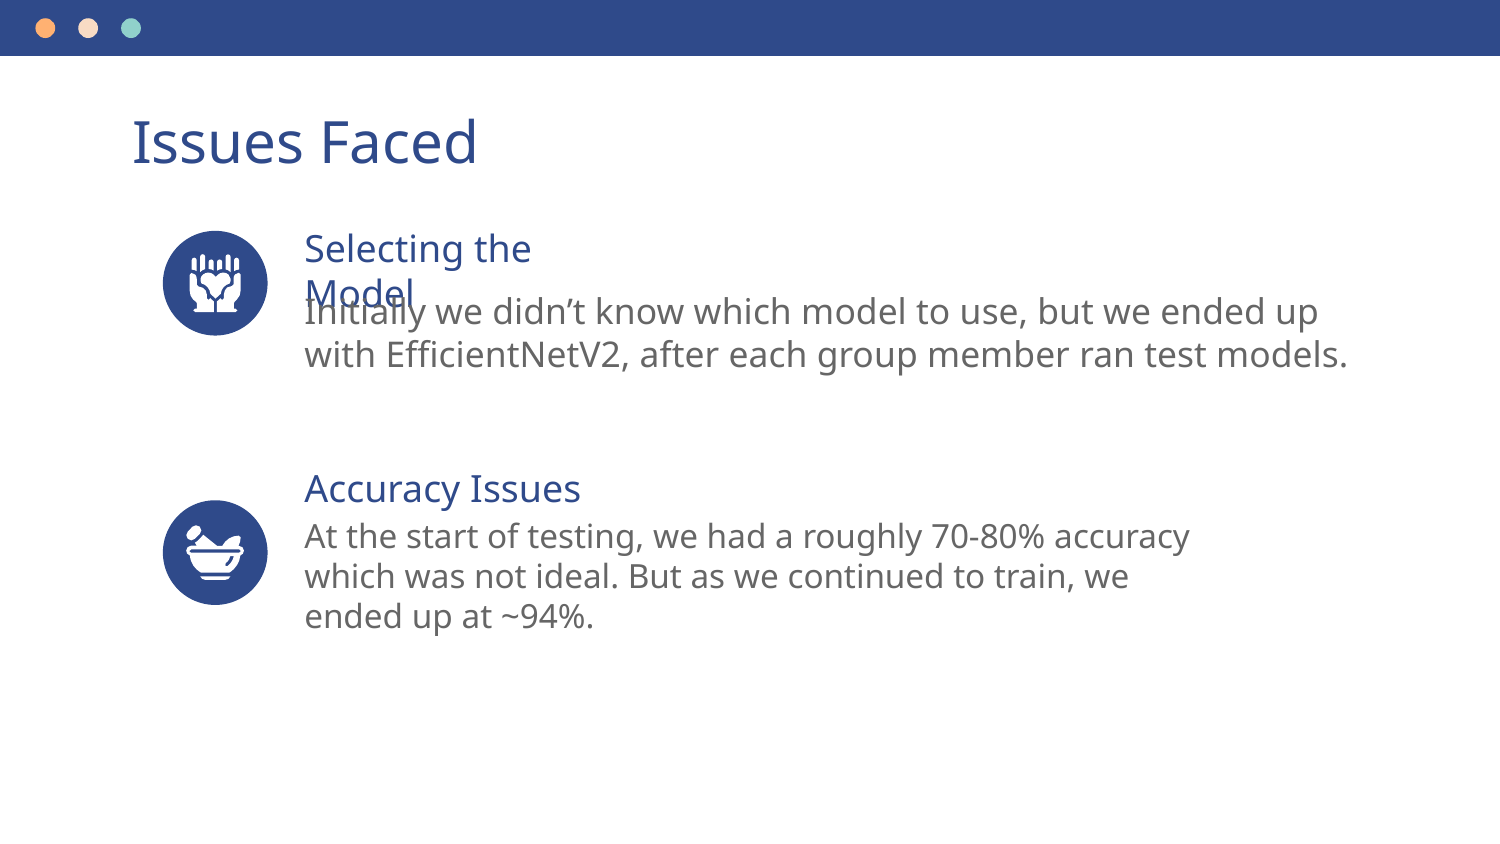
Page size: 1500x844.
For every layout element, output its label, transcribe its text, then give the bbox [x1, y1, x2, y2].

title Issues Faced [117, 90, 1383, 167]
text_box [162, 500, 268, 605]
title Selecting the Model [289, 209, 663, 274]
subtitle At the start of testing, we had a roughly 70-80% accuracy which was not ideal. But as we continued to train, we ended up at ~94%. [289, 500, 1234, 715]
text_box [185, 525, 245, 581]
text_box [162, 230, 268, 336]
title Accuracy Issues [289, 450, 663, 527]
subtitle Initially we didn’t know which model to use, but we ended up with EfficientNetV2, after each group member ran test models. [289, 274, 1402, 451]
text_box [189, 253, 241, 313]
